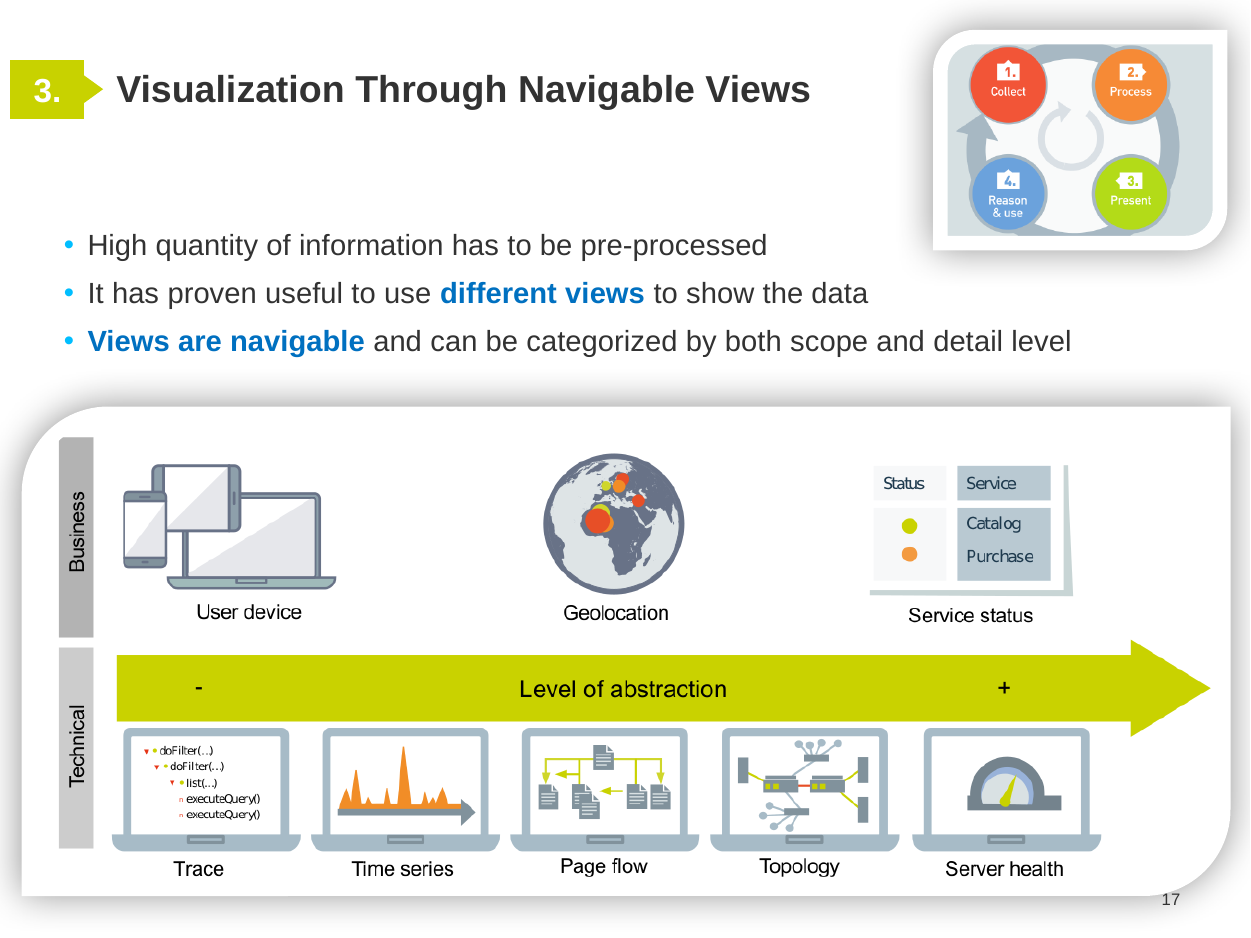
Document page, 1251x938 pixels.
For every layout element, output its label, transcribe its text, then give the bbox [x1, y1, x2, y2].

title Visualization Through Navigable Views [104, 64, 908, 111]
slide_number 17 [1161, 889, 1198, 909]
picture [940, 37, 1220, 244]
picture [28, 413, 1224, 889]
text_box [10, 59, 104, 119]
list High quantity of information has to be pre-processed It has proven useful to use different views to show the data Views are navigable and can be categorized by both scope and detail level [64, 226, 1186, 389]
